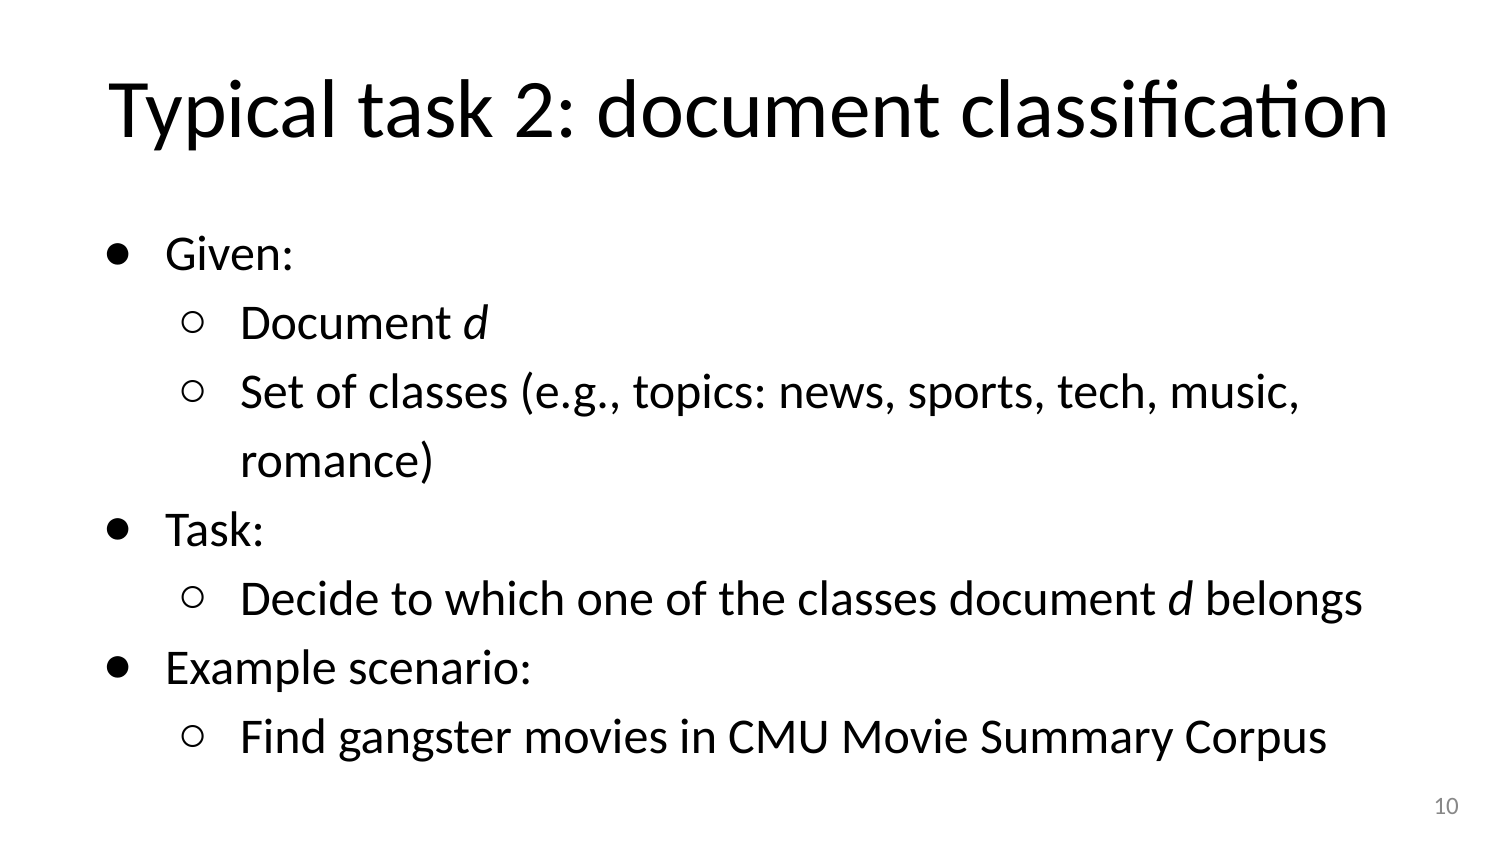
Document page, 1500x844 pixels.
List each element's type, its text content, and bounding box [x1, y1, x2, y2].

list Given: Document d Set of classes (e.g., topics: news, sports, tech, music, romance) Task: Decide to which one of the classes document d belongs Example scenario: Find gangster movies in CMU Movie Summary Corpus [75, 196, 1425, 782]
slide_number ‹#› [1123, 782, 1474, 827]
title Typical task 2: document classification [75, 33, 1425, 175]
